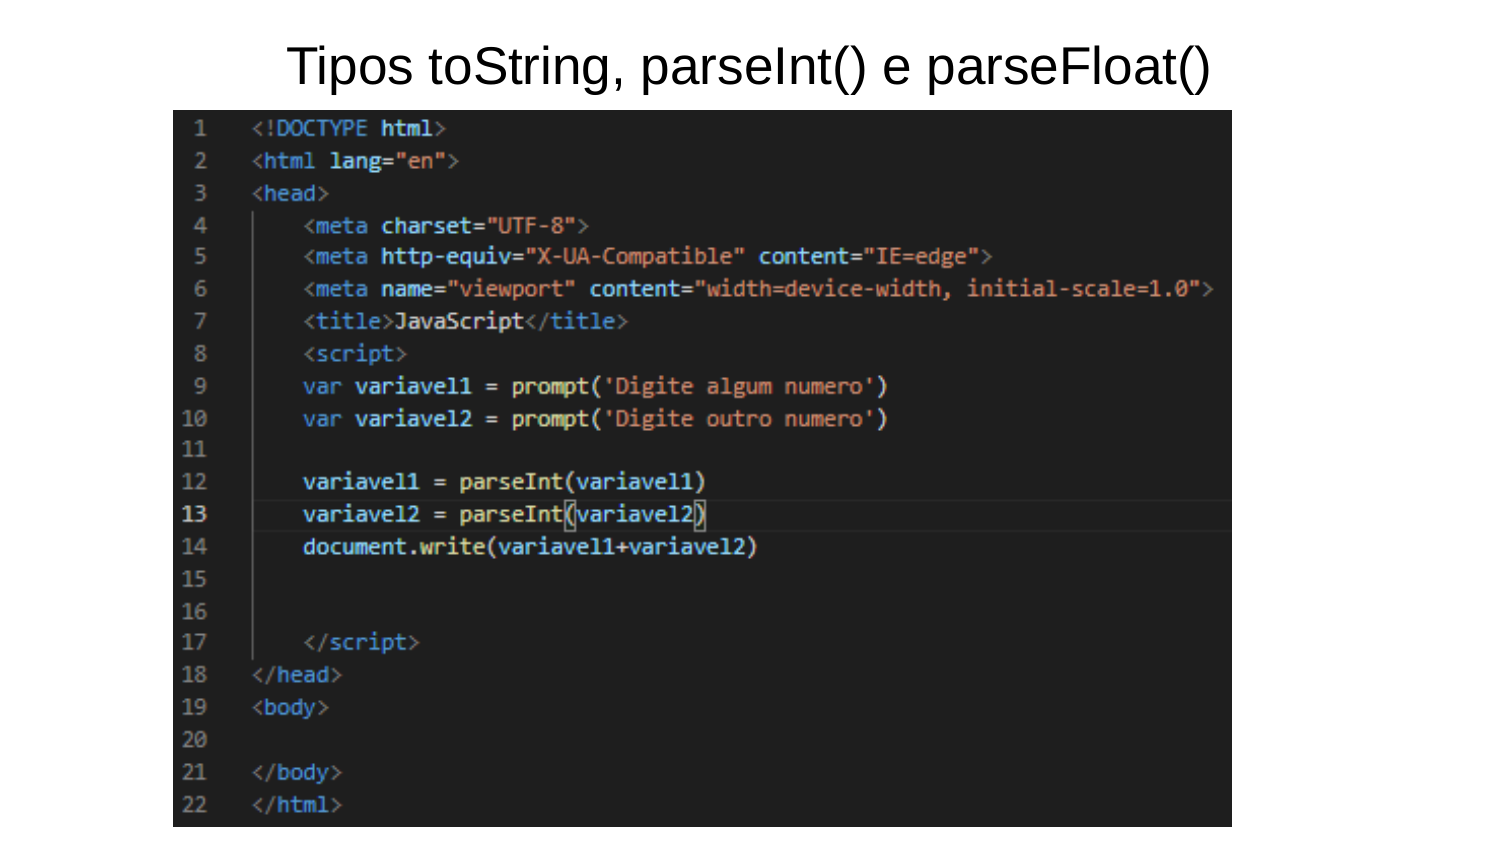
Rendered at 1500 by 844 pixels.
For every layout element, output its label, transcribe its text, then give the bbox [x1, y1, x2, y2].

title Tipos toString, parseInt() e parseFloat() [51, 16, 1449, 111]
picture [172, 110, 1233, 827]
